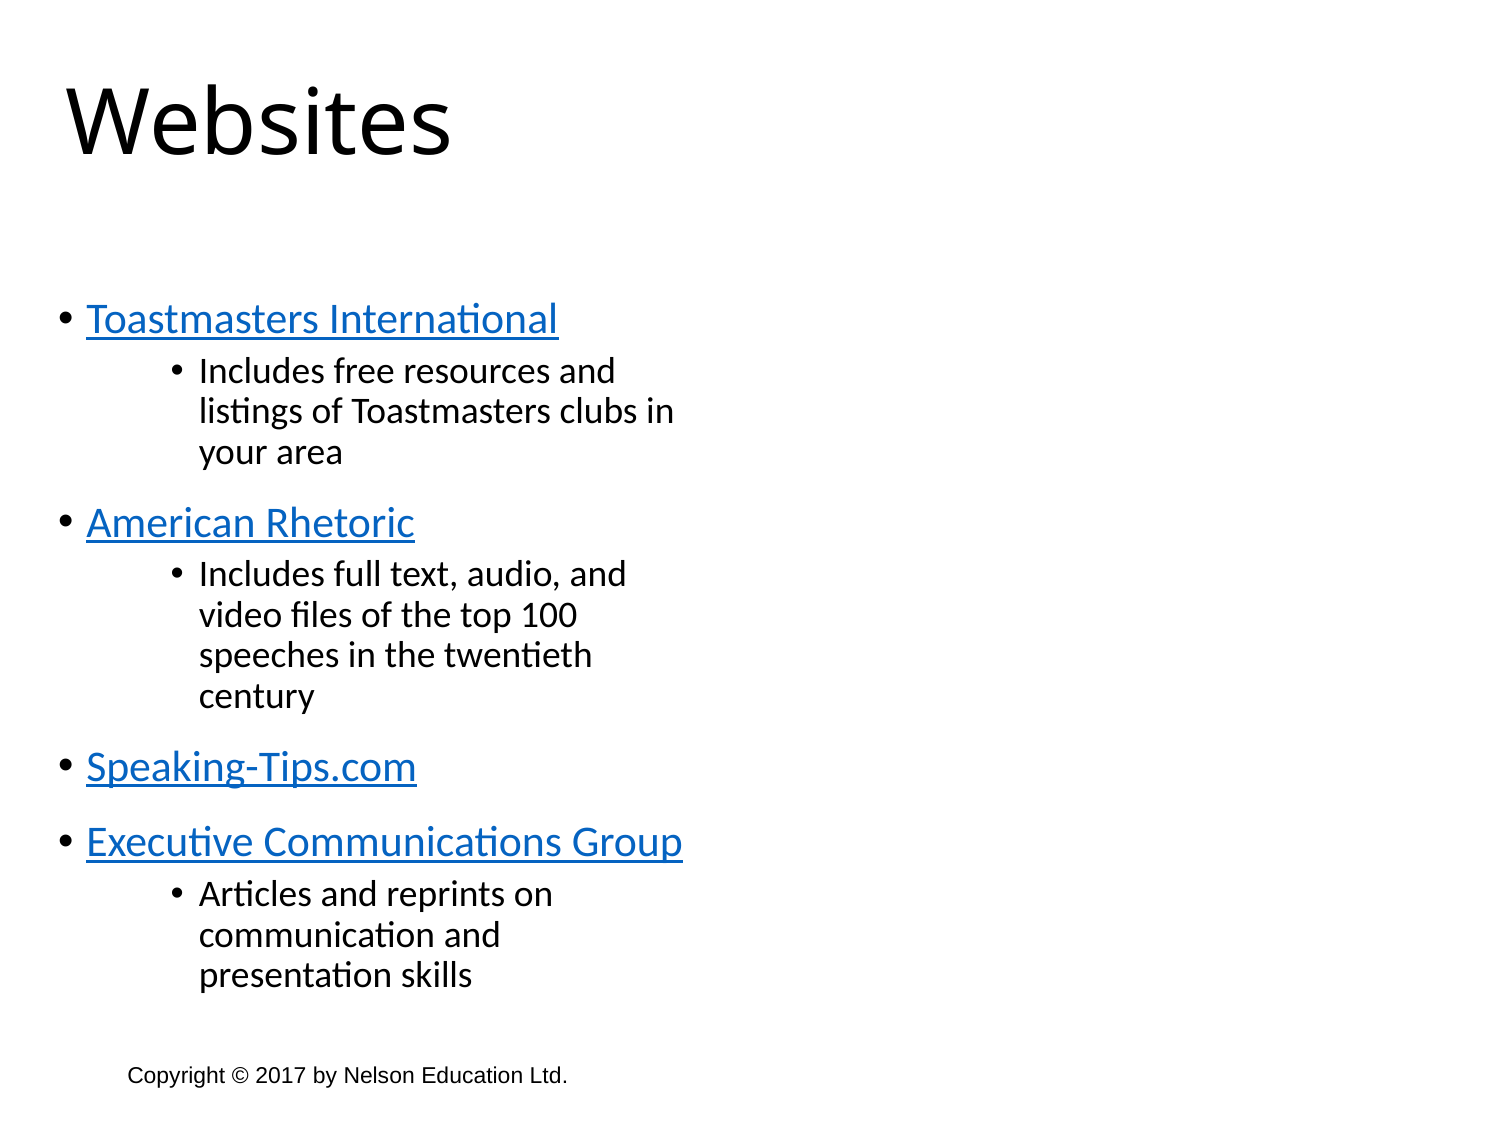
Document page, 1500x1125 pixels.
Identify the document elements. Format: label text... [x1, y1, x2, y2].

list Toastmasters International Includes free resources and listings of Toastmasters clubs in your area American Rhetoric Includes full text, audio, and video files of the top 100 speeches in the twentieth century Speaking-Tips.com Executive Communications Group Articles and reprints on communication and presentation skills [43, 288, 711, 1125]
text_box Websites [50, 67, 1424, 197]
